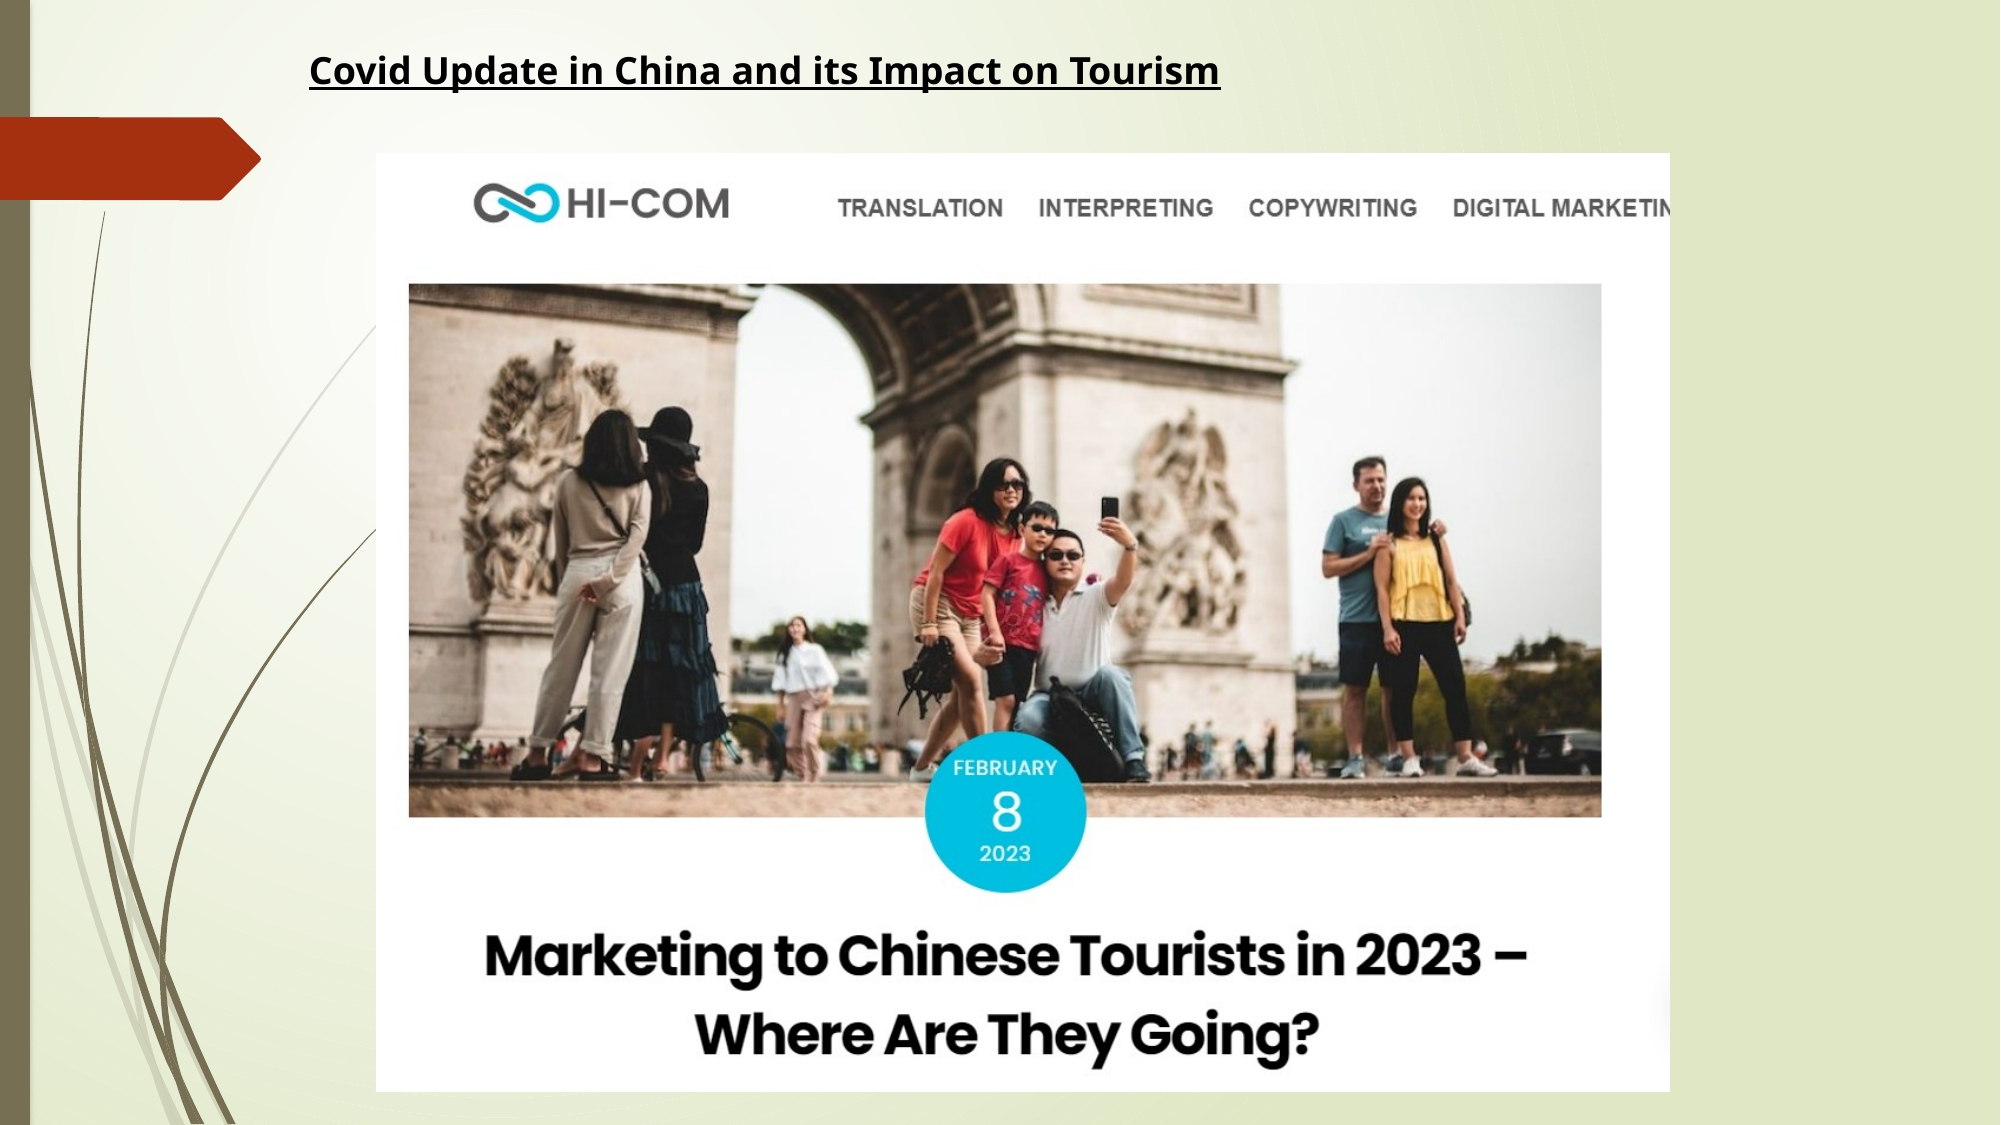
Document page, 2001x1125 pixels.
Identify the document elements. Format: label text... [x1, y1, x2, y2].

picture [376, 152, 1670, 1093]
text_box Covid Update in China and its Impact on Tourism [294, 39, 1236, 100]
